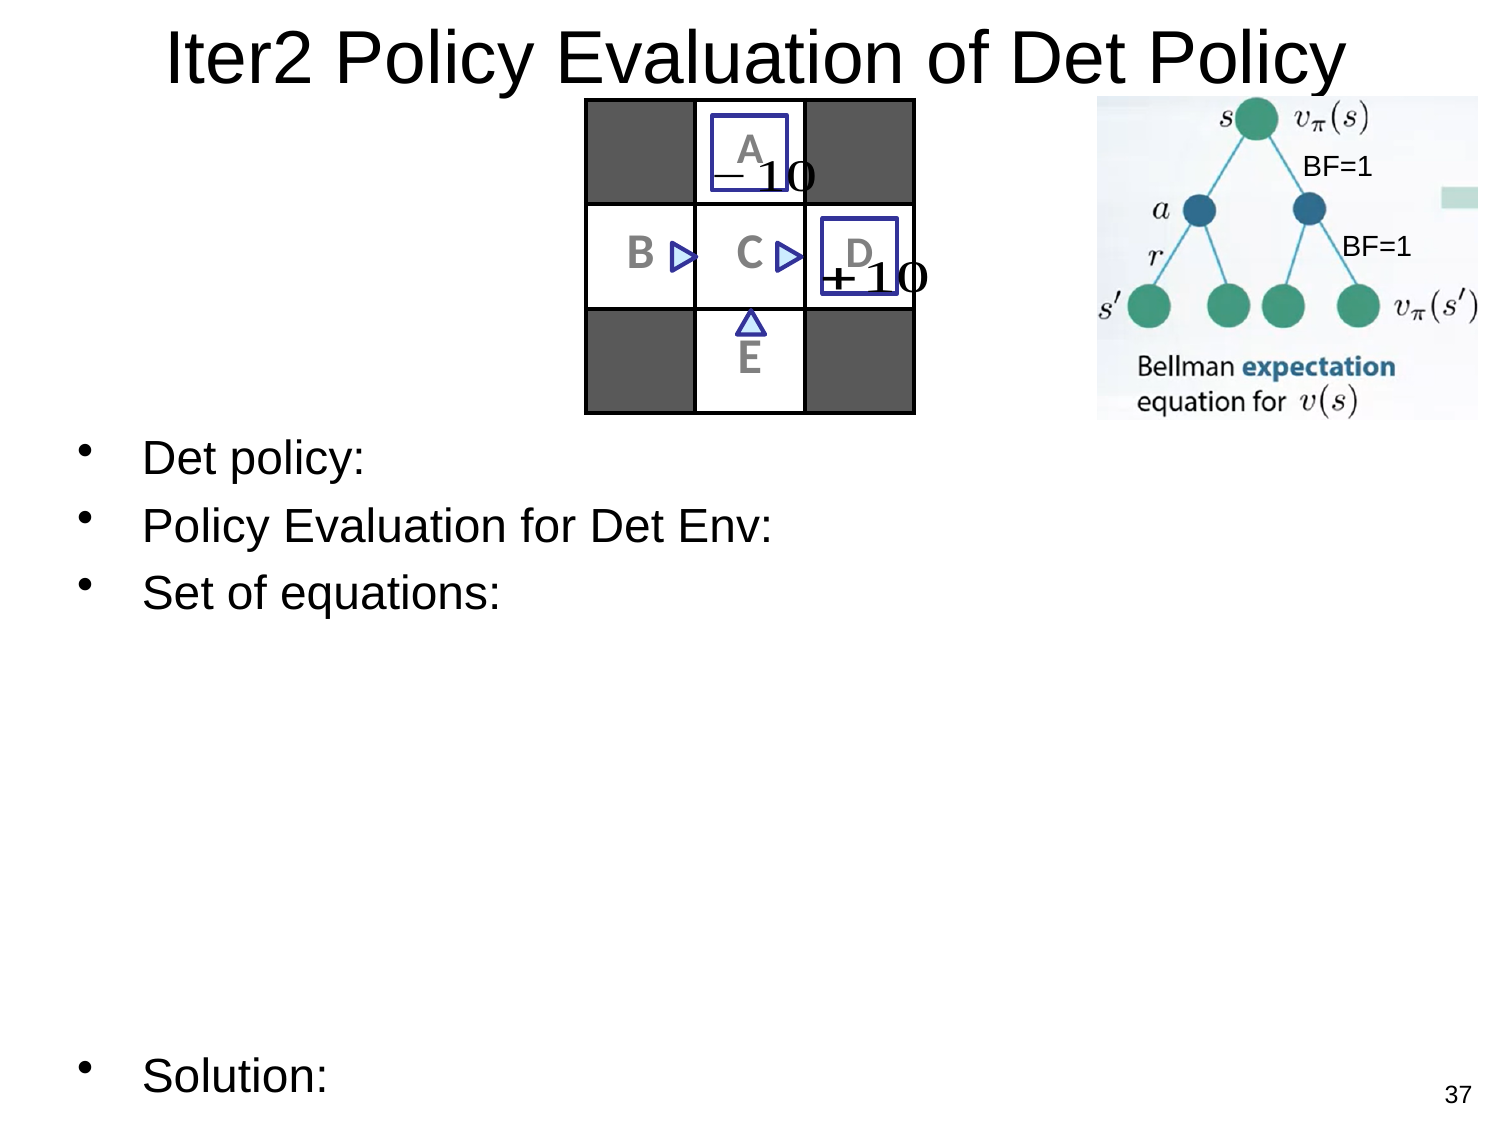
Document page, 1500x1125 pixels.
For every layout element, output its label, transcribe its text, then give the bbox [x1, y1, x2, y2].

table_cell C [697, 206, 803, 307]
text_box [775, 240, 804, 273]
title Iter2 Policy Evaluation of Det Policy [37, 0, 1476, 126]
text_box [820, 216, 899, 296]
table_cell [588, 311, 693, 411]
table_cell [807, 311, 912, 411]
text_box [710, 113, 789, 192]
table_header A [697, 102, 803, 202]
text_box [669, 240, 699, 273]
table_header [588, 102, 693, 202]
table_header [807, 102, 912, 202]
table_cell E [697, 311, 803, 411]
table_cell B [588, 206, 693, 307]
text_box [735, 308, 767, 337]
slide_number 37 [1137, 1070, 1488, 1112]
picture [1097, 96, 1478, 420]
table_cell D [807, 206, 912, 307]
